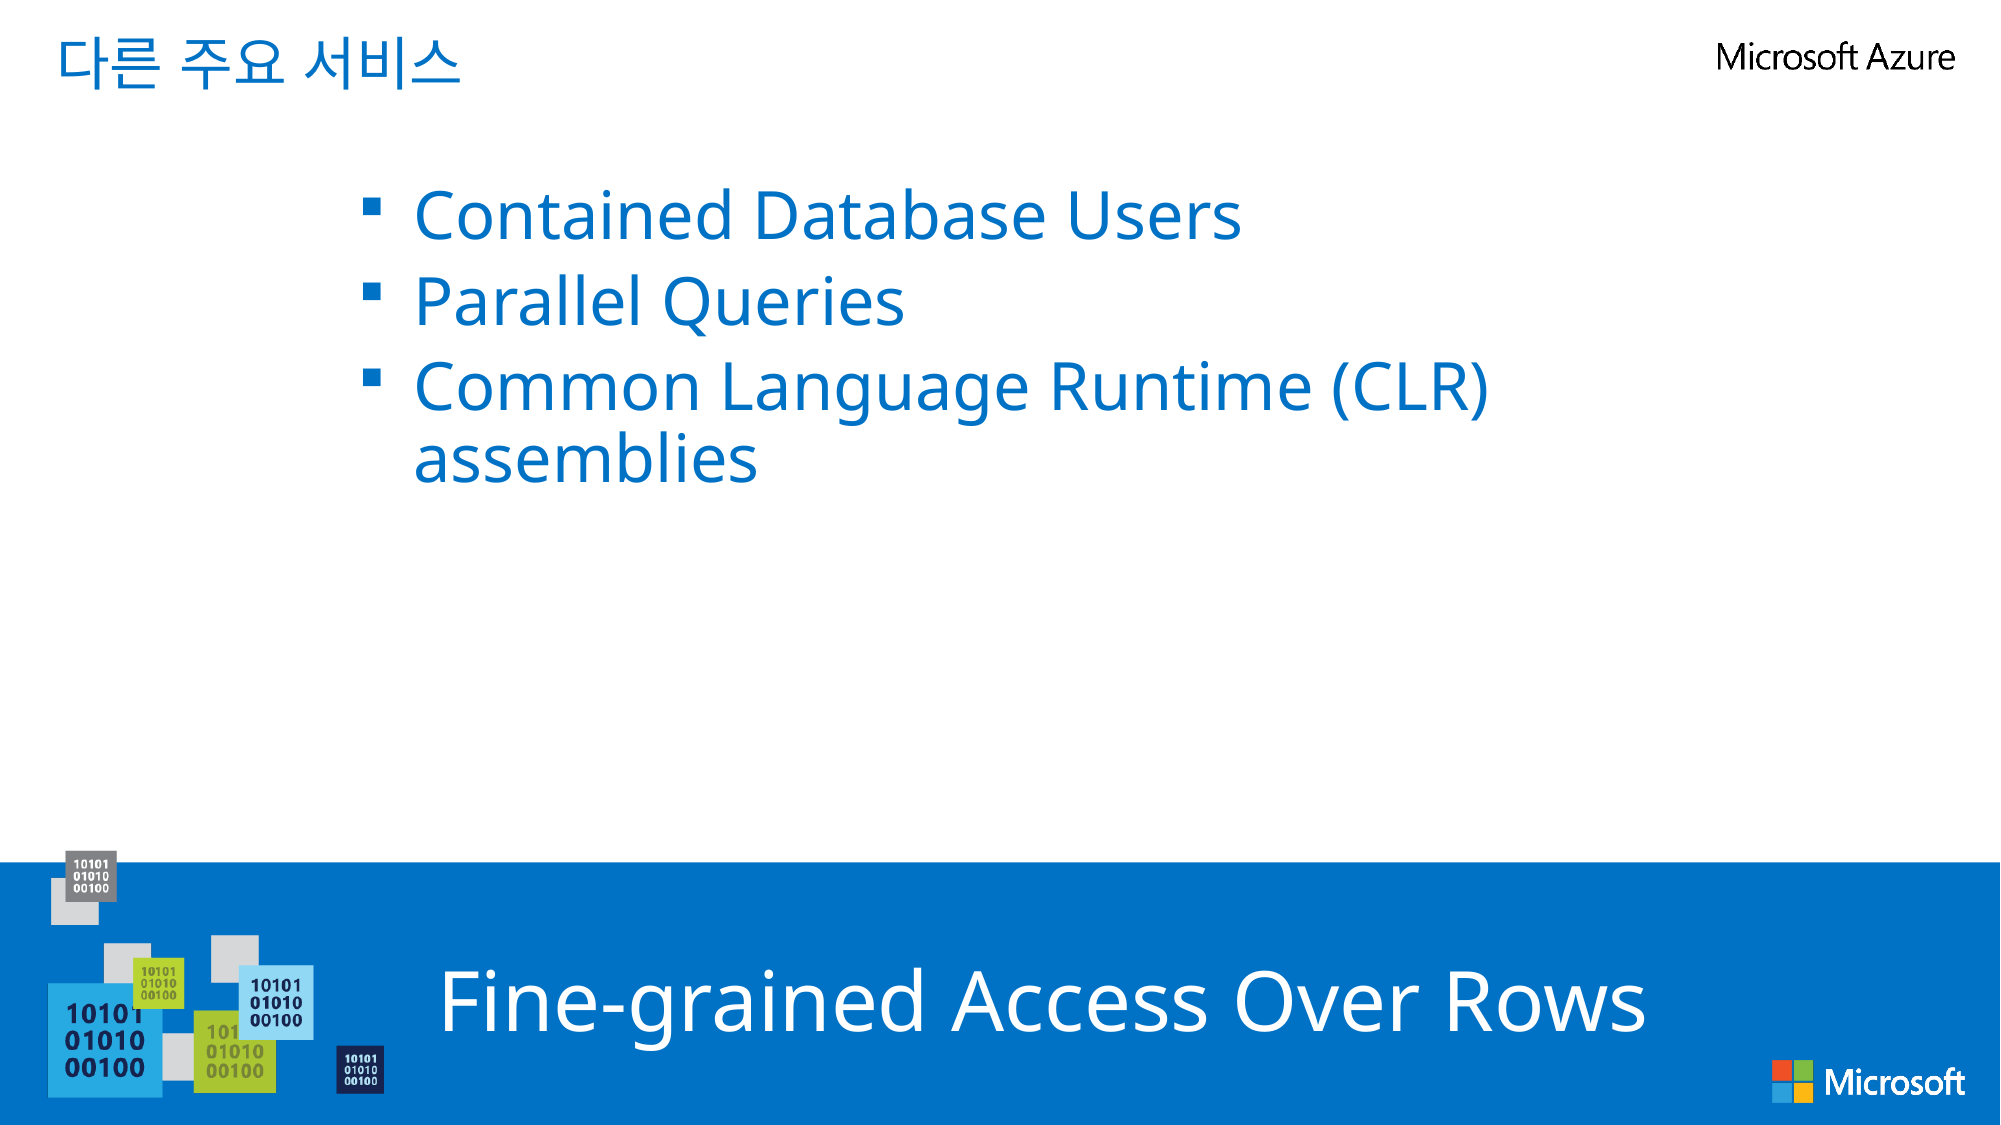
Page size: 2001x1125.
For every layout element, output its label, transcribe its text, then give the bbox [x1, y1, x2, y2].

picture [17, 808, 463, 1125]
list Contained Database Users Parallel Queries Common Language Runtime (CLR) assemblies [343, 174, 1657, 749]
text_box Fine-grained Access Over Rows [437, 948, 913, 1048]
picture [1772, 1060, 1965, 1103]
text_box 다른 주요 서비스 [0, 0, 2000, 134]
